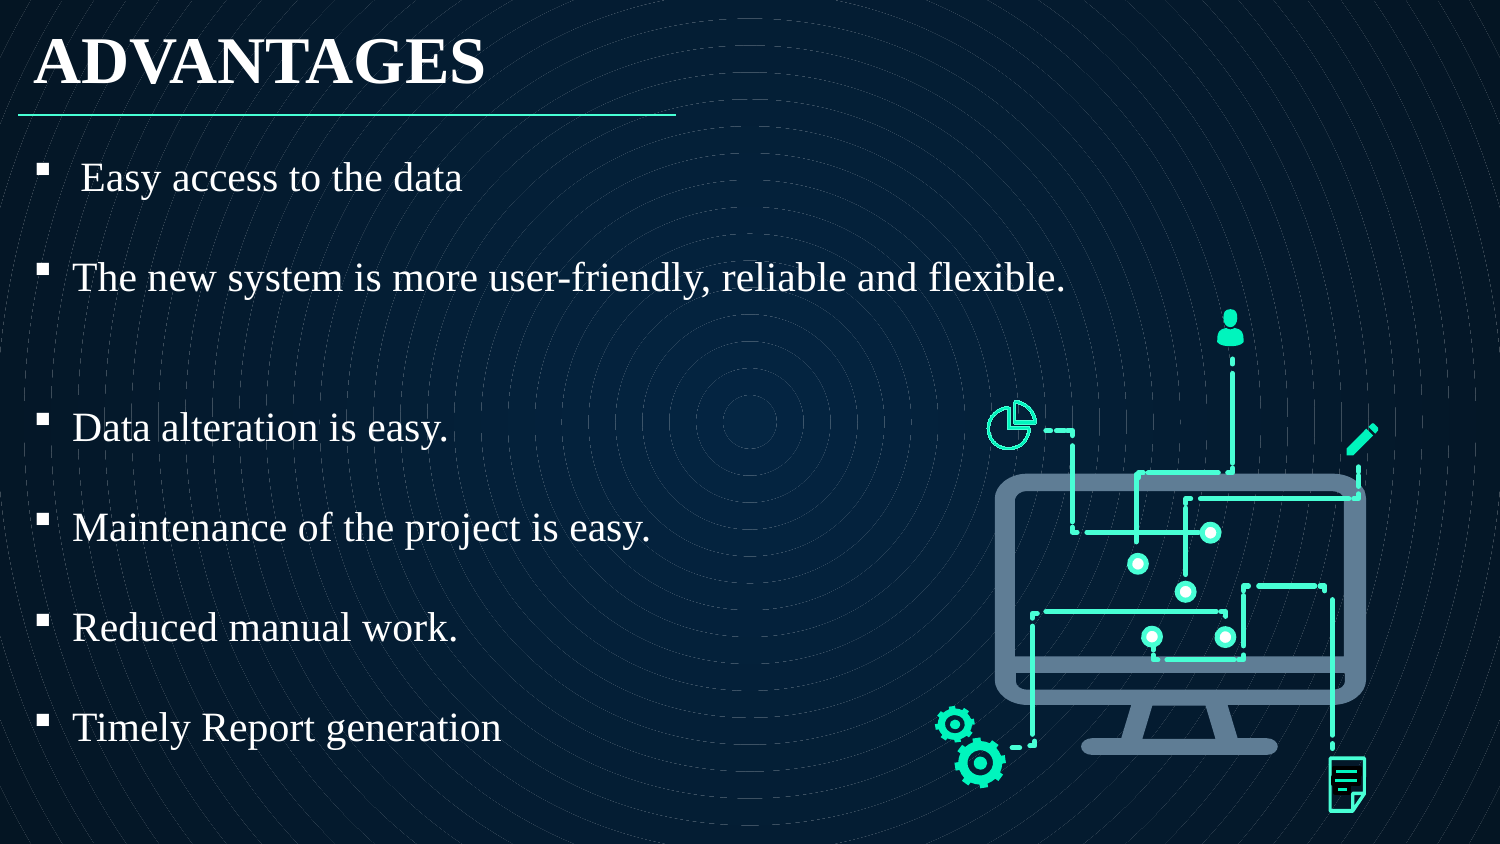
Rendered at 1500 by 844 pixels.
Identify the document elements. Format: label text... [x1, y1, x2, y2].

text_box [954, 737, 1006, 789]
text_box [1331, 775, 1361, 786]
title ADVANTAGES [18, 18, 651, 113]
text_box [1143, 628, 1161, 646]
subtitle Easy access to the data The new system is more user-friendly, reliable and flexible. Data alteration is easy. Maintenance of the project is easy. Reduced manual work. Timely Report generation [18, 134, 1135, 766]
text_box [1129, 555, 1147, 573]
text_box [986, 400, 1037, 451]
text_box [1073, 473, 1367, 705]
text_box [1033, 689, 1332, 755]
text_box [1177, 583, 1195, 601]
text_box [934, 705, 975, 743]
text_box [1328, 756, 1367, 813]
text_box [1217, 628, 1234, 646]
text_box [1033, 656, 1332, 673]
text_box [994, 473, 1072, 705]
text_box [1368, 423, 1379, 434]
text_box [1346, 428, 1374, 456]
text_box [1216, 308, 1244, 347]
text_box [1332, 766, 1362, 777]
text_box [1333, 784, 1351, 795]
text_box [1202, 524, 1219, 542]
